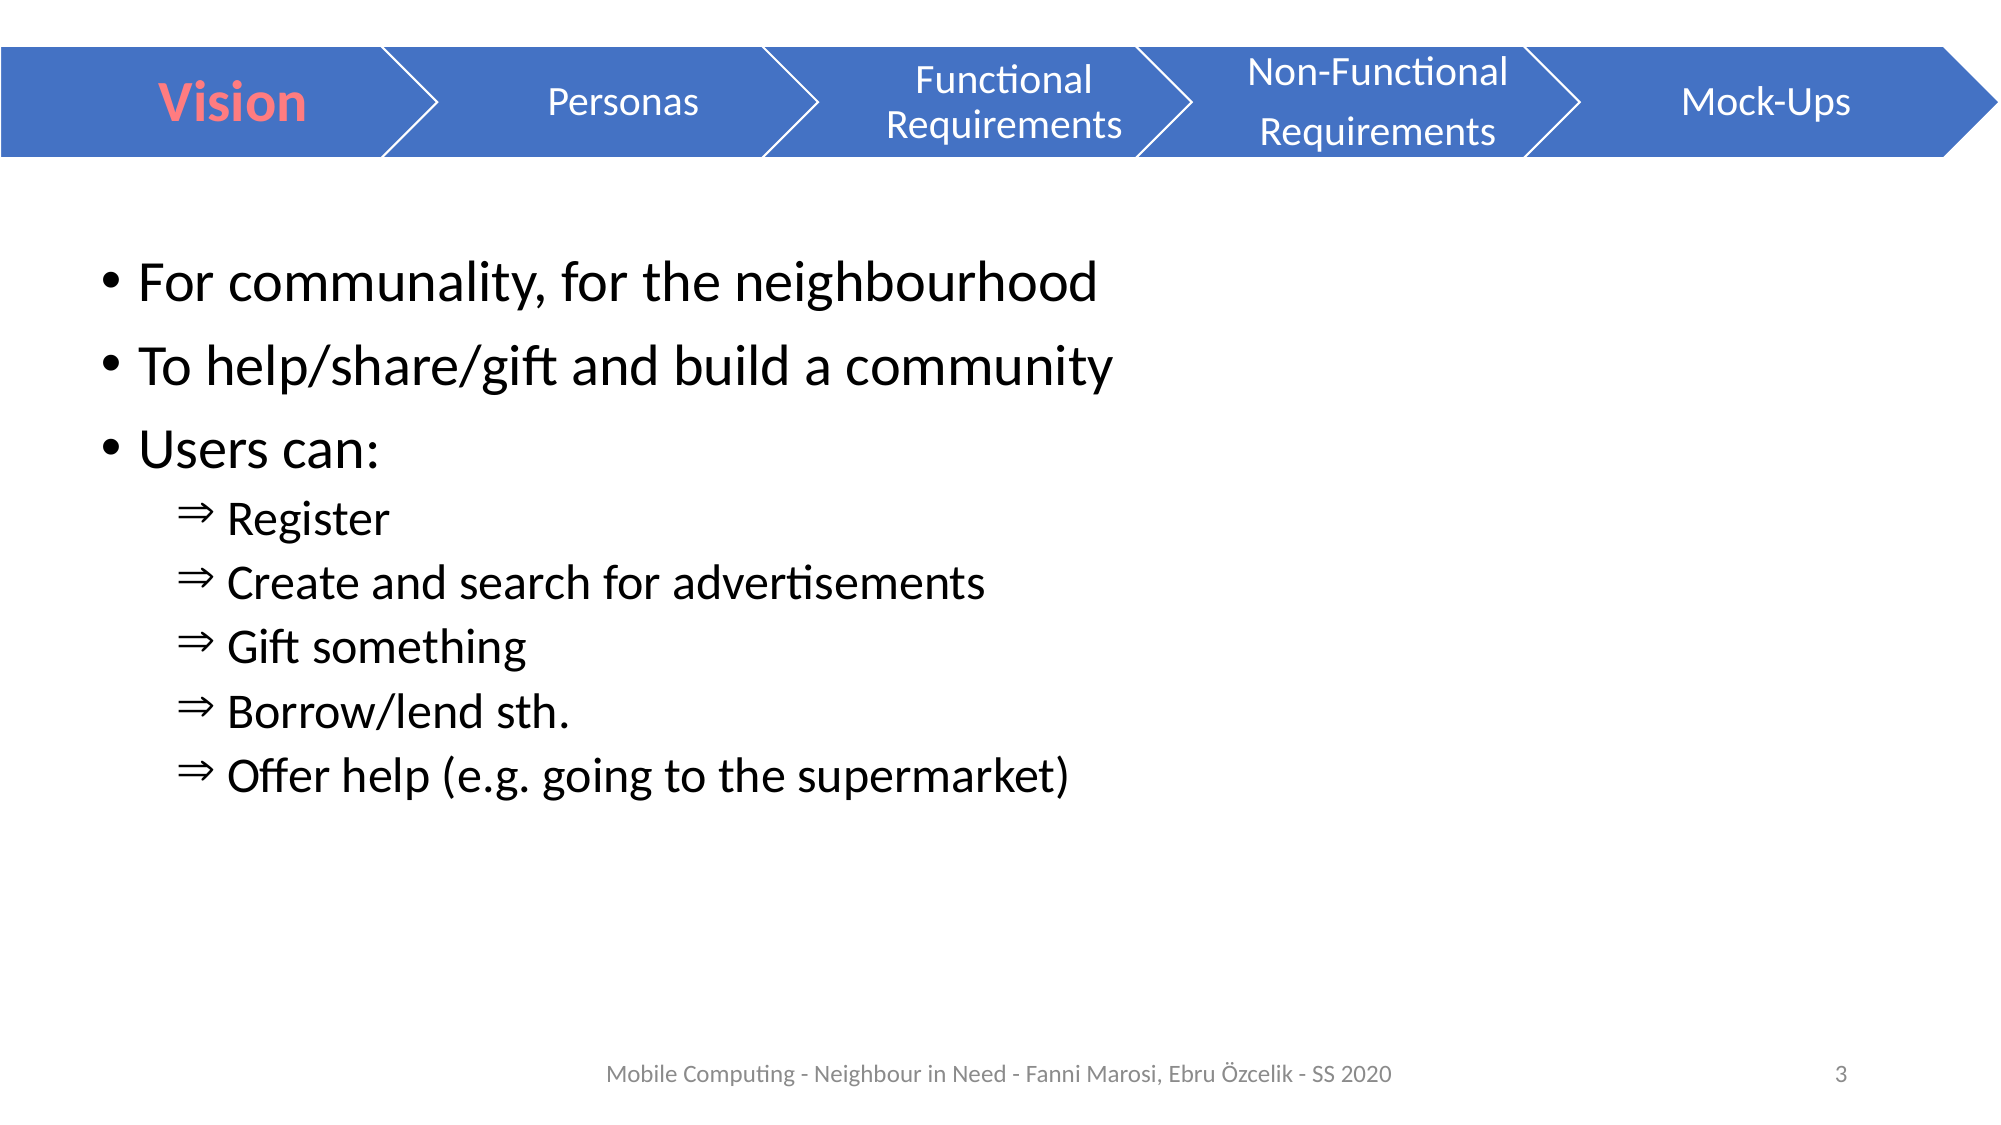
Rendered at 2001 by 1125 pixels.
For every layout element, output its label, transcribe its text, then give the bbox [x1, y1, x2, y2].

list For communality, for the neighbourhood To help/share/gift and build a community Users can: Register Create and search for advertisements Gift something Borrow/lend sth. Offer help (e.g. going to the supermarket) [85, 243, 1811, 958]
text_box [0, 45, 2000, 159]
slide_number 3 [1412, 1042, 1863, 1103]
footer Mobile Computing - Neighbour in Need - Fanni Marosi, Ebru Özcelik - SS 2020 [388, 1042, 1412, 1103]
